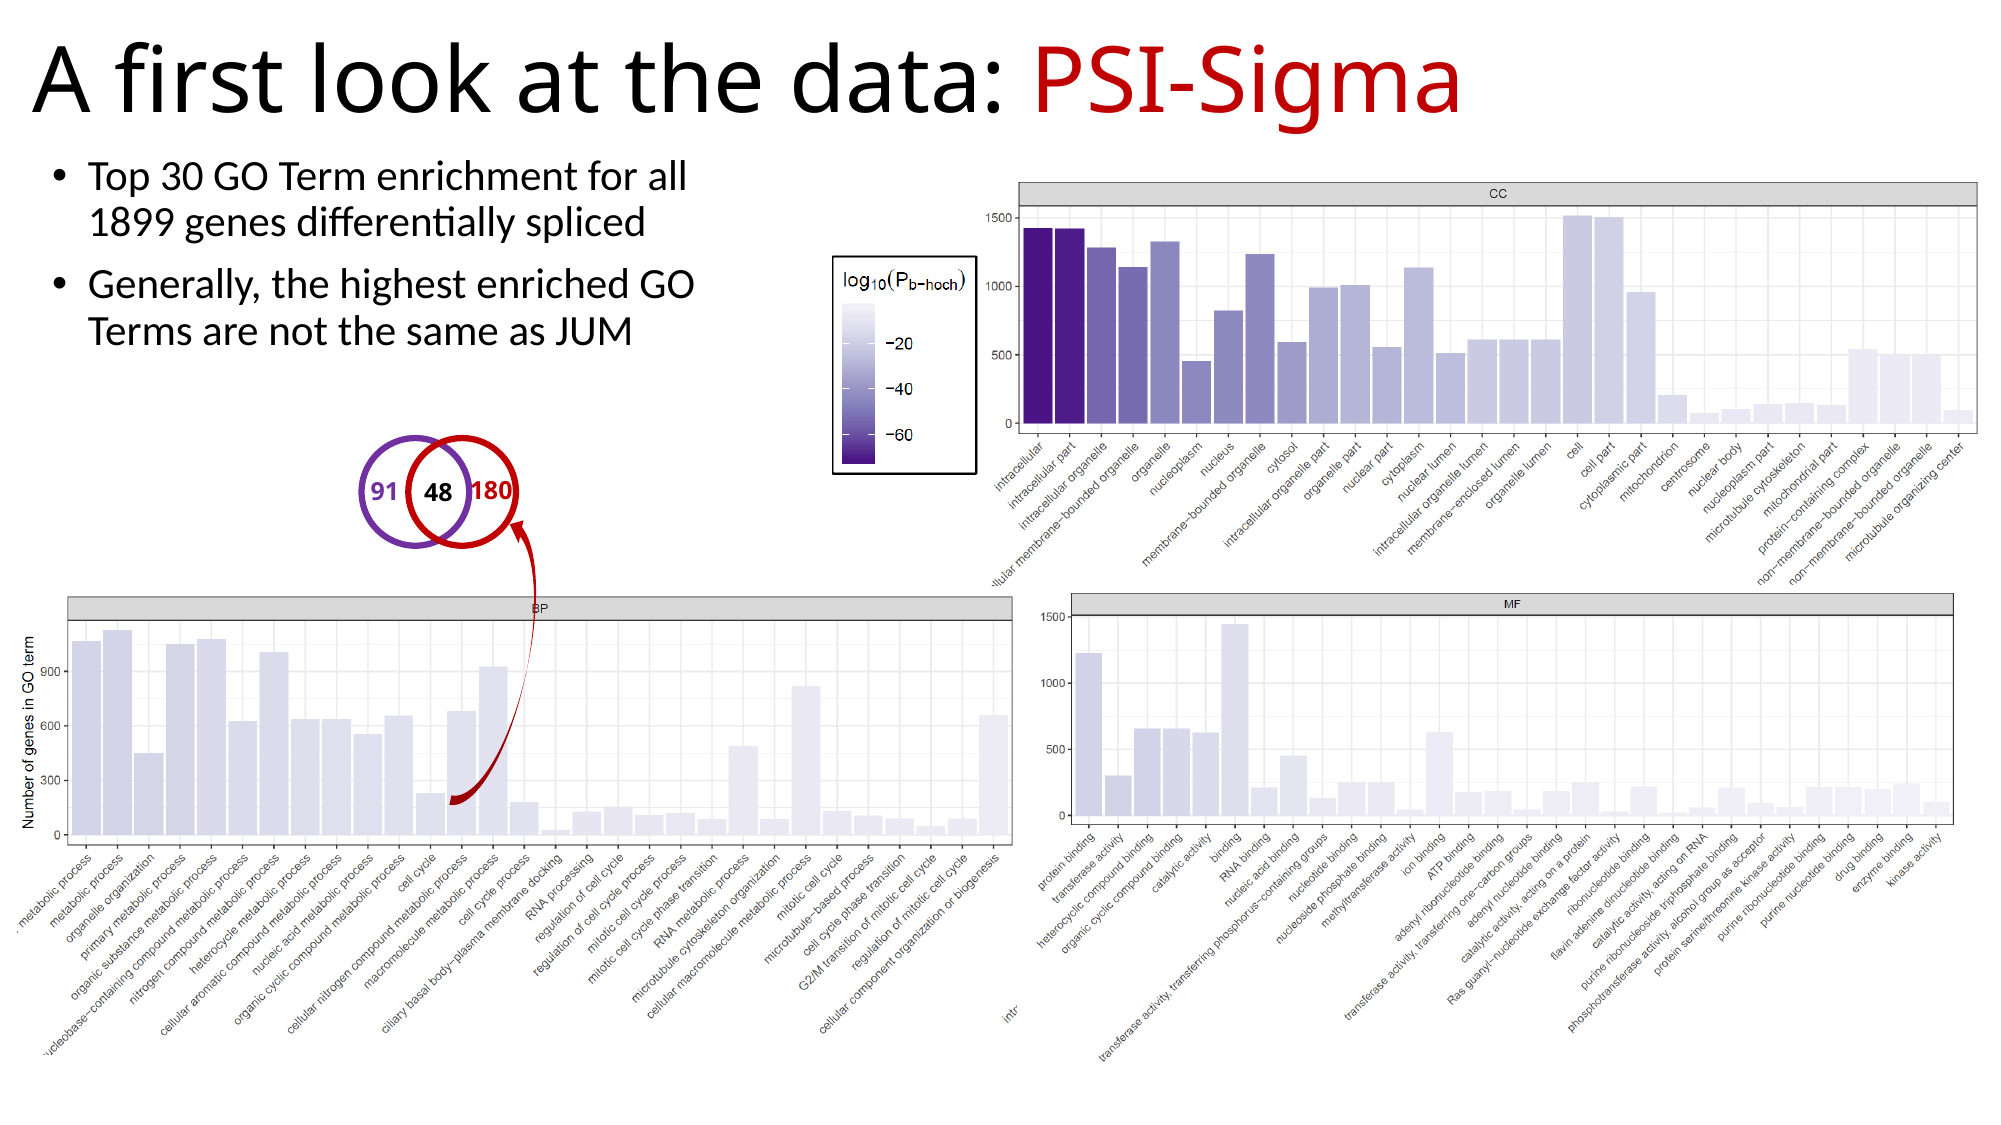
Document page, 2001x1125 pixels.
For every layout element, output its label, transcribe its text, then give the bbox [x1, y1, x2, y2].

text_box [365, 437, 439, 469]
text_box 91 [350, 469, 419, 515]
text_box [365, 515, 438, 547]
picture [17, 594, 1017, 1055]
text_box 48 [396, 466, 481, 521]
text_box [415, 519, 510, 547]
list Top 30 GO Term enrichment for all 1899 genes differentially spliced Generally, the highest enriched GO Terms are not the same as JUM [37, 145, 714, 429]
title A first look at the data: PSI-Sigma [17, 22, 1743, 144]
text_box 180 [453, 464, 529, 519]
picture [823, 176, 1982, 1065]
text_box [508, 518, 538, 594]
text_box [413, 437, 510, 466]
